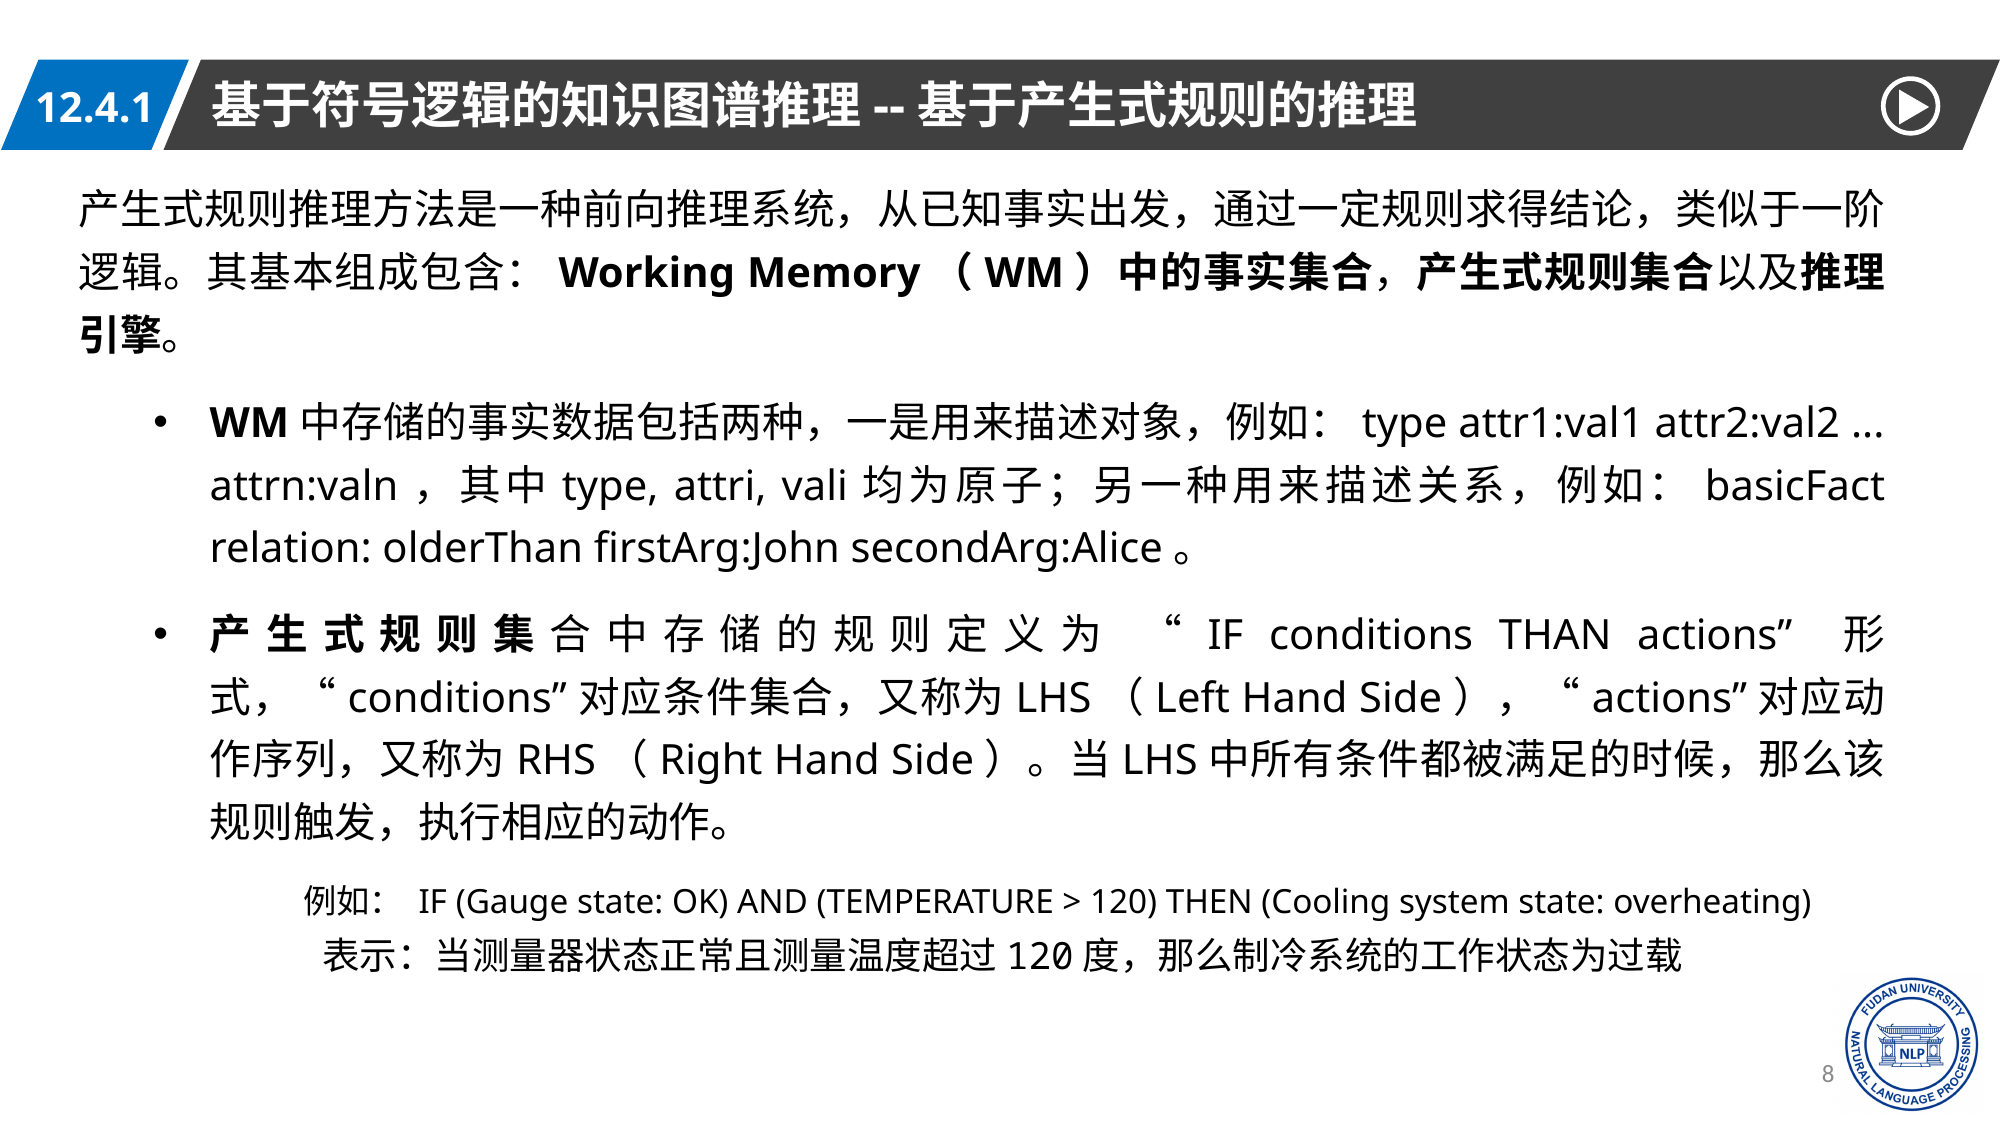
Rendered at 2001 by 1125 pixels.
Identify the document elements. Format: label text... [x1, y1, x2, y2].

text_box [32, 59, 189, 89]
text_box 基于符号逻辑的知识图谱推理--基于产生式规则的推理 [196, 66, 1433, 142]
picture [1834, 972, 1985, 1117]
text_box [1, 121, 157, 150]
slide_number 80 [1412, 1042, 1863, 1103]
text_box 12.4.1 [13, 73, 177, 138]
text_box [1883, 78, 1939, 134]
text_box [163, 59, 2000, 150]
text_box 产生式规则推理方法是一种前向推理系统，从已知事实出发，通过一定规则求得结论，类似于一阶逻辑。其基本组成包含：Working Memory（WM）中的事实集合，产生式规则集合以及推理引擎。 WM中存储的事实数据包括两种，一是用来描述对象，例如：type attr1:val1 attr2:val2 ... attrn:valn，其中type, attri, vali均为原子；另一种用来描述关系，例如：basicFact relation: olderThan firstArg:John secondArg:Alice。 产生式规则集合中存储的规则定义为 “IF conditions THAN actions” 形式，“conditions”对应条件集合，又称为LHS（Left Hand Side），“actions”对应动作序列，又称为RHS（Right Hand Side）。当LHS中所有条件都被满足的时候，那么该规则触发，执行相应的动作。 例如： IF (Gauge state: OK) AND (TEMPERATURE > 120) THEN (Cooling system state: overheating) 表示：当测量器状态正常且测量温度超过120度，那么制冷系统的工作状态为过载 [63, 163, 1900, 985]
